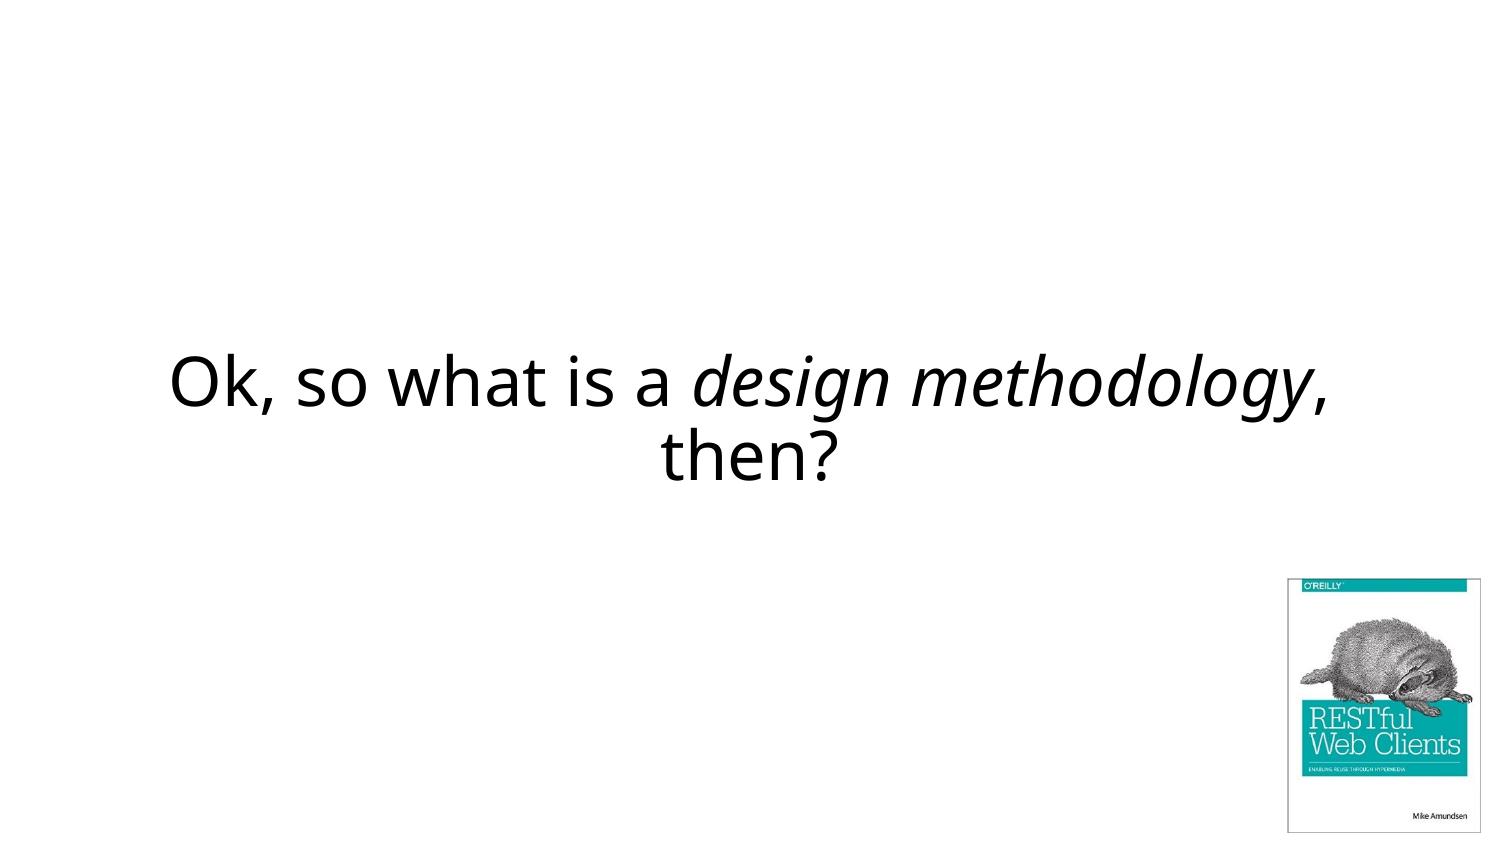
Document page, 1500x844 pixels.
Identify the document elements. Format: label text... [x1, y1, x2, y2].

picture [1287, 578, 1481, 833]
title Ok, so what is a design methodology, then? [75, 33, 1425, 808]
